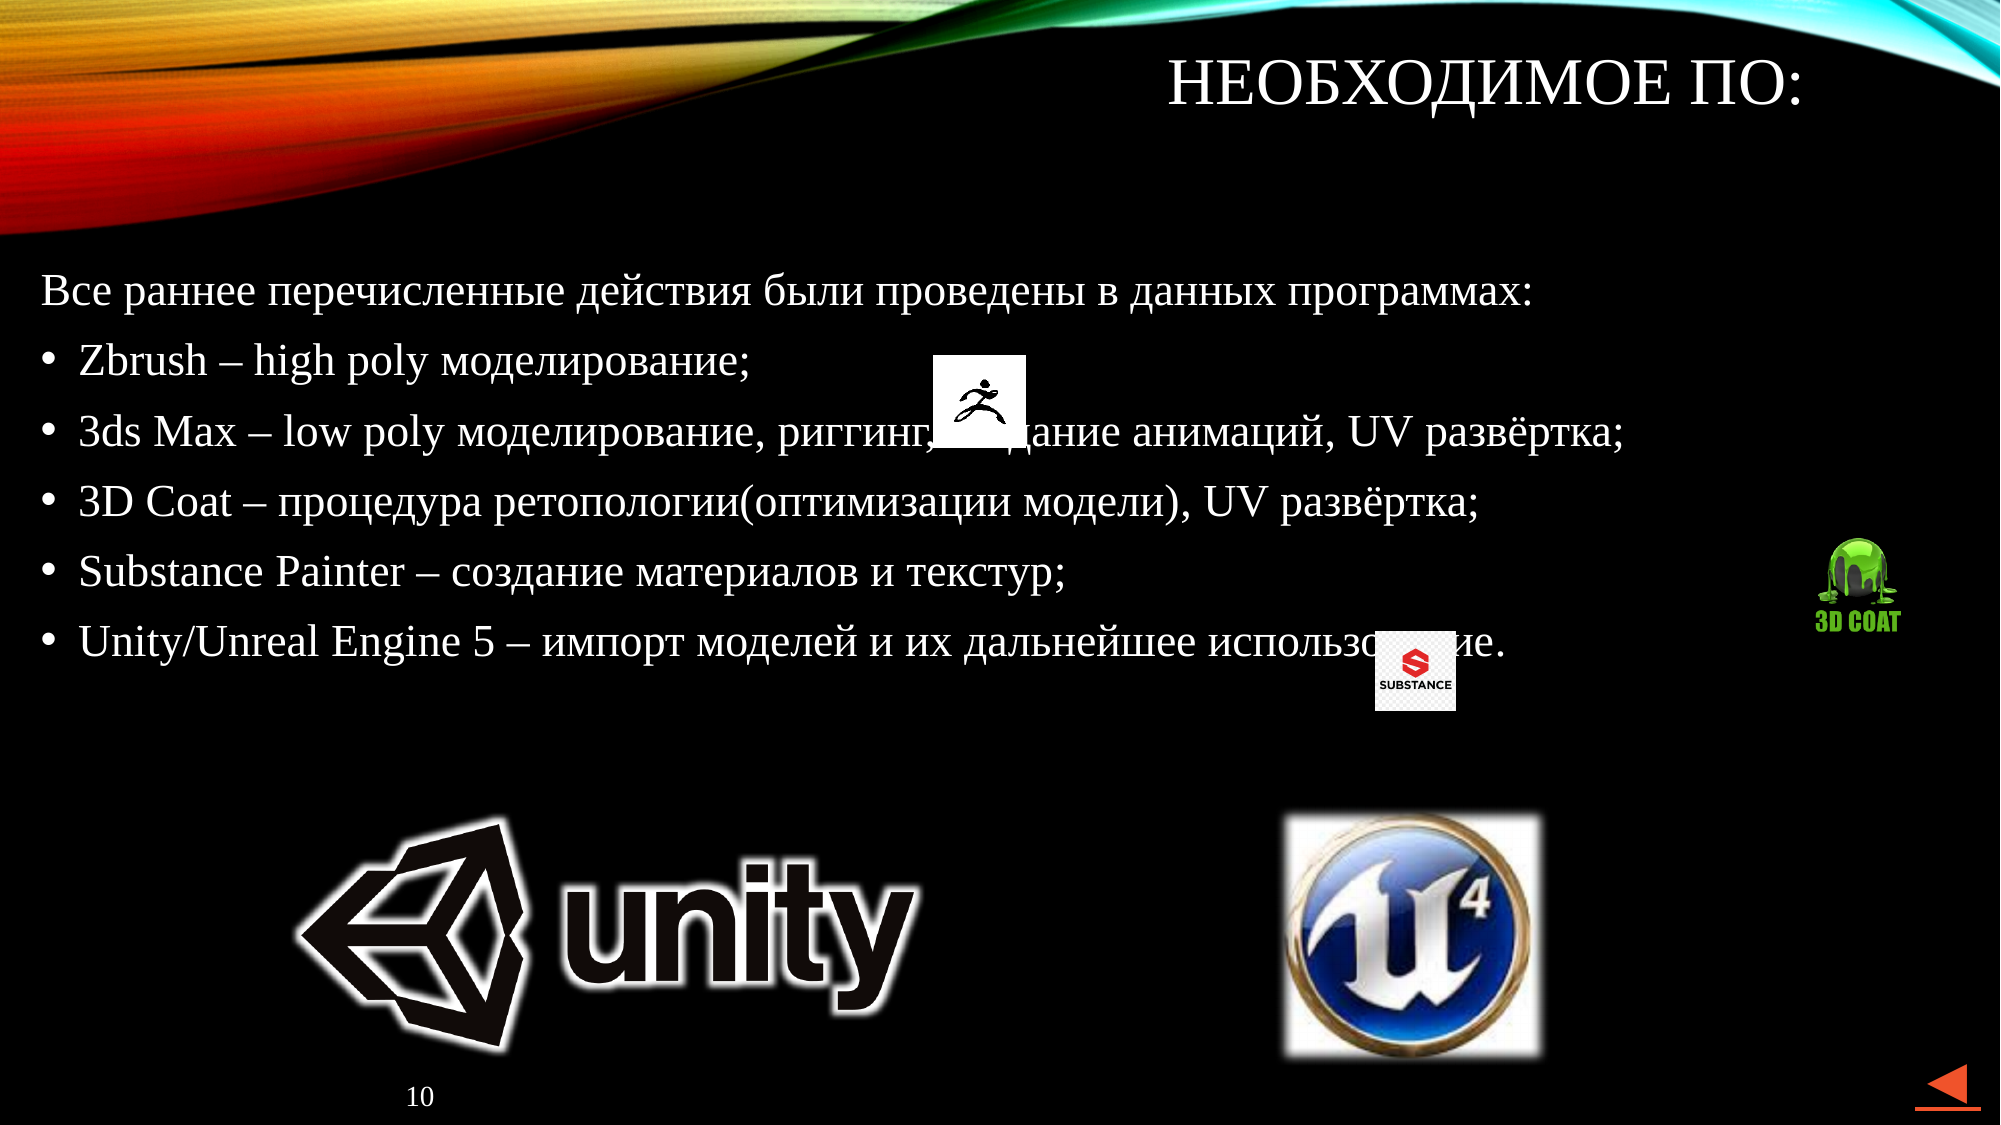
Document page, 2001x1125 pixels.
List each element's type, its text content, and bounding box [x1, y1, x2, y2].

picture [0, 0, 2000, 237]
picture [1375, 631, 1456, 711]
slide_number 10 [0, 1065, 450, 1125]
picture [933, 354, 1026, 448]
text_box ◄ [1899, 1029, 2000, 1124]
title Необходимое ПО: [1152, 45, 1824, 121]
picture [1275, 804, 1701, 1066]
picture [1800, 524, 1919, 643]
picture [301, 823, 914, 1047]
list Все раннее перечисленные действия были проведены в данных программах: Zbrush – high poly моделирование; 3ds Max – low poly моделирование, риггинг, создание анимаций, UV развёртка; 3D Coat – процедура ретопологии(оптимизации модели), UV развёртка; Substance Painter – создание материалов и текстур; Unity/Unreal Engine 5 – импорт моделей и их дальнейшее использование. [25, 258, 1801, 806]
